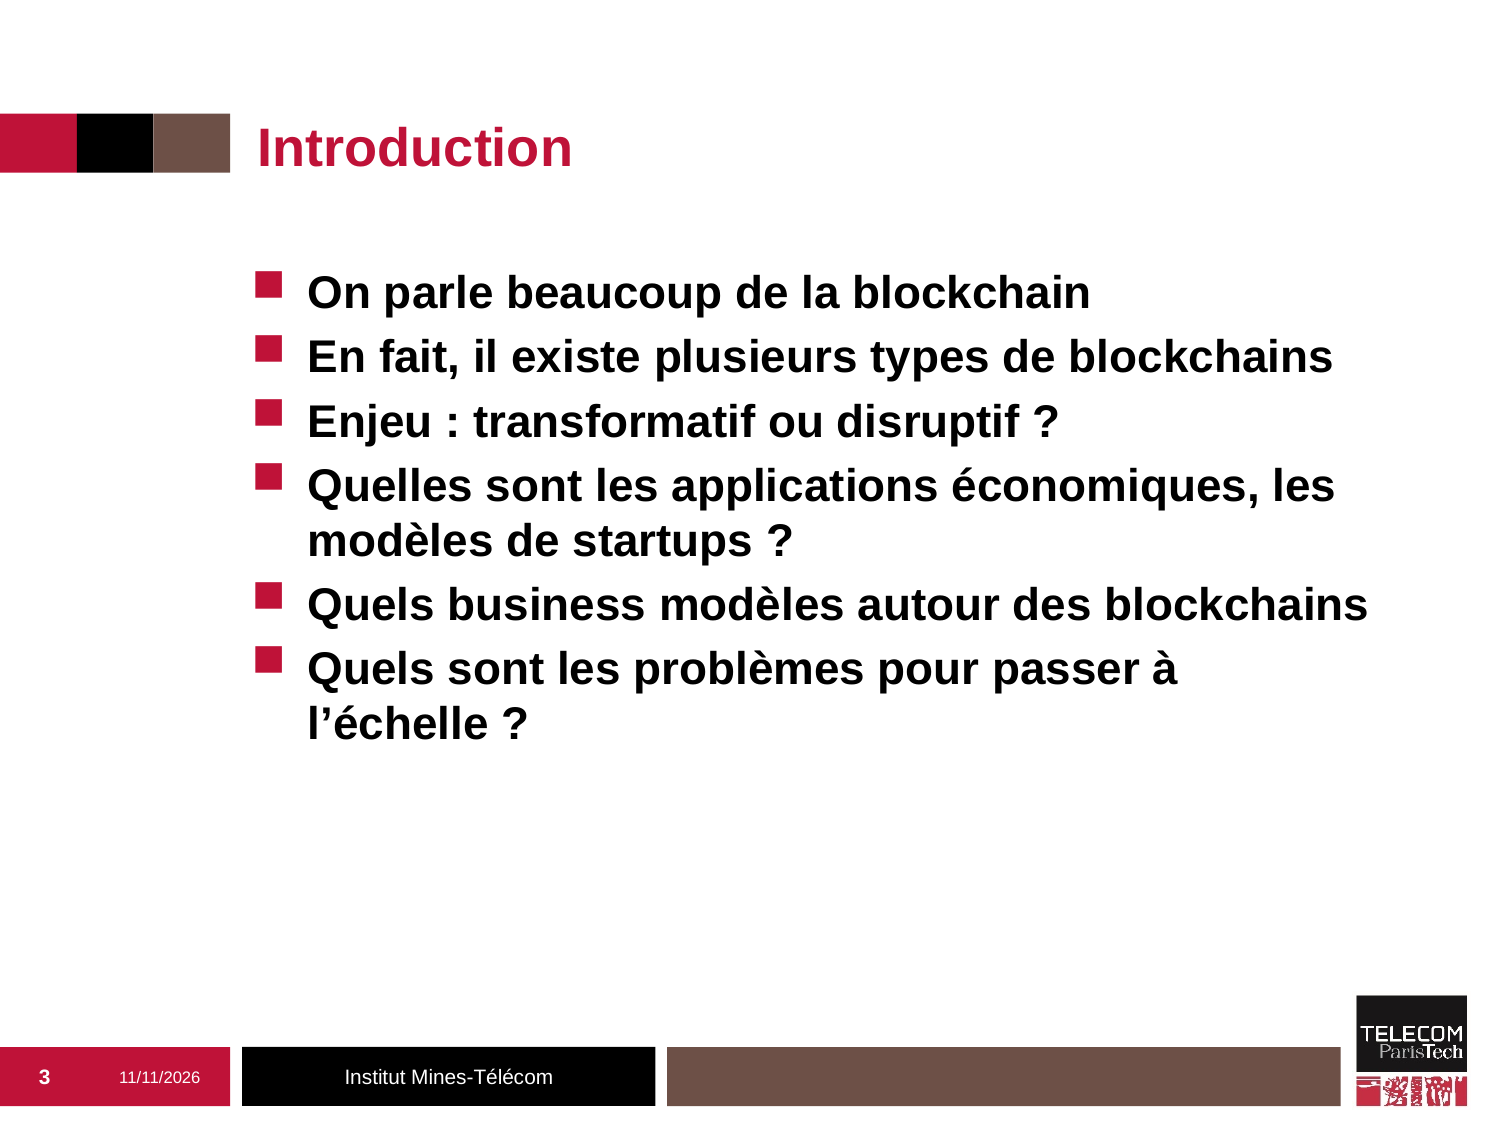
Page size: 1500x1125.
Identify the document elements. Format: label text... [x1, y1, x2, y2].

picture [1352, 991, 1471, 1110]
list On parle beaucoup de la blockchain En fait, il existe plusieurs types de blockchains Enjeu : transformatif ou disruptif ? Quelles sont les applications économiques, les modèles de startups ? Quels business modèles autour des blockchains Quels sont les problèmes pour passer à l’échelle ? [236, 255, 1420, 998]
text_box [667, 1046, 1341, 1106]
text_box 27/09/2019 [89, 1046, 232, 1106]
text_box 3 [1, 1046, 89, 1106]
title Introduction [242, 0, 1425, 185]
